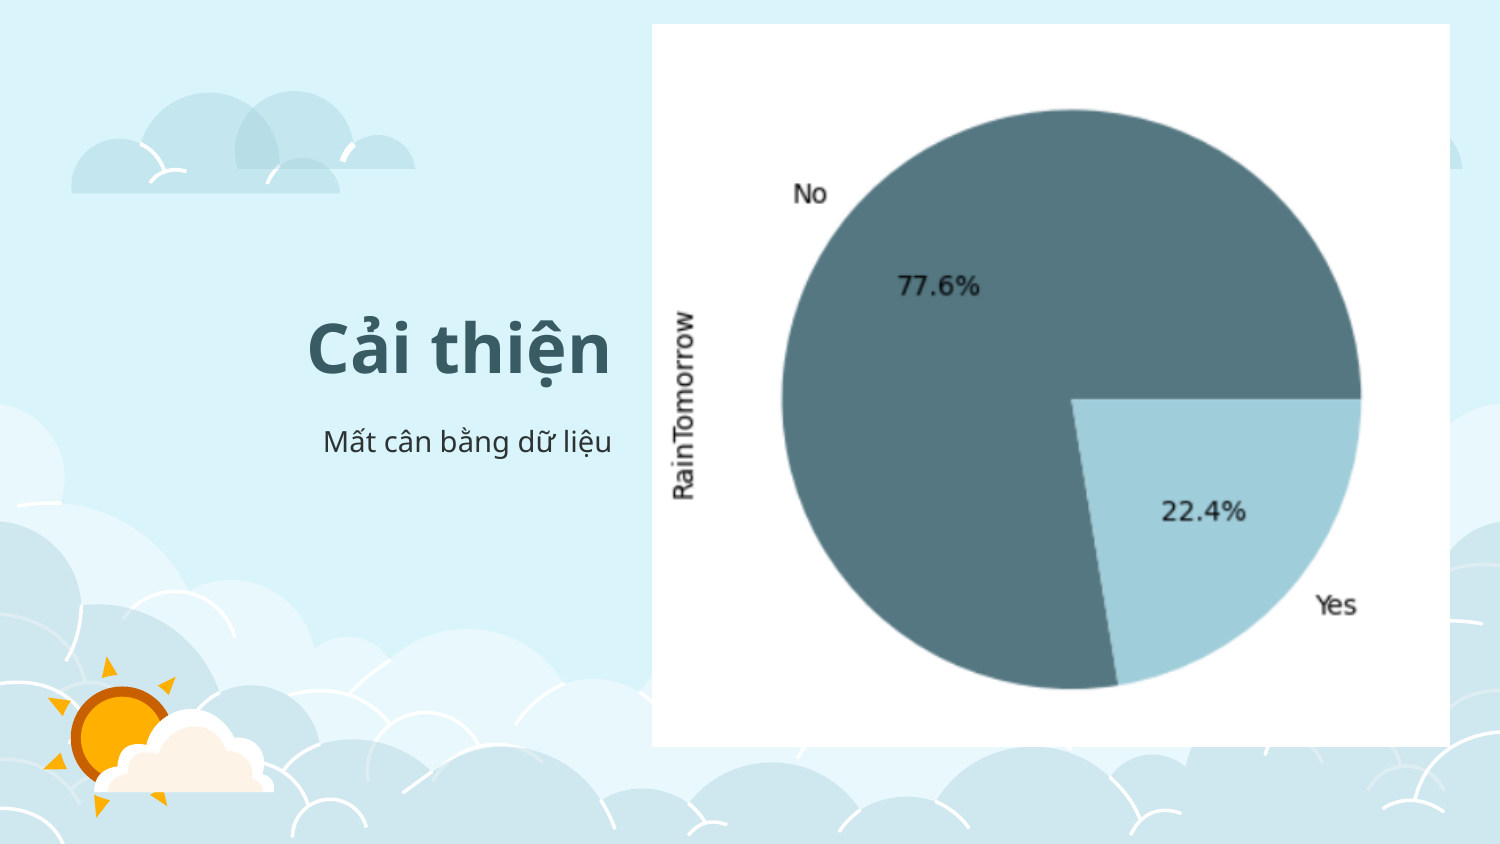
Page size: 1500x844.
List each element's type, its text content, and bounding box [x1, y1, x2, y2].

title Cải thiện [203, 211, 628, 402]
picture [652, 24, 1450, 748]
subtitle Mất cân bằng dữ liệu [203, 402, 628, 599]
